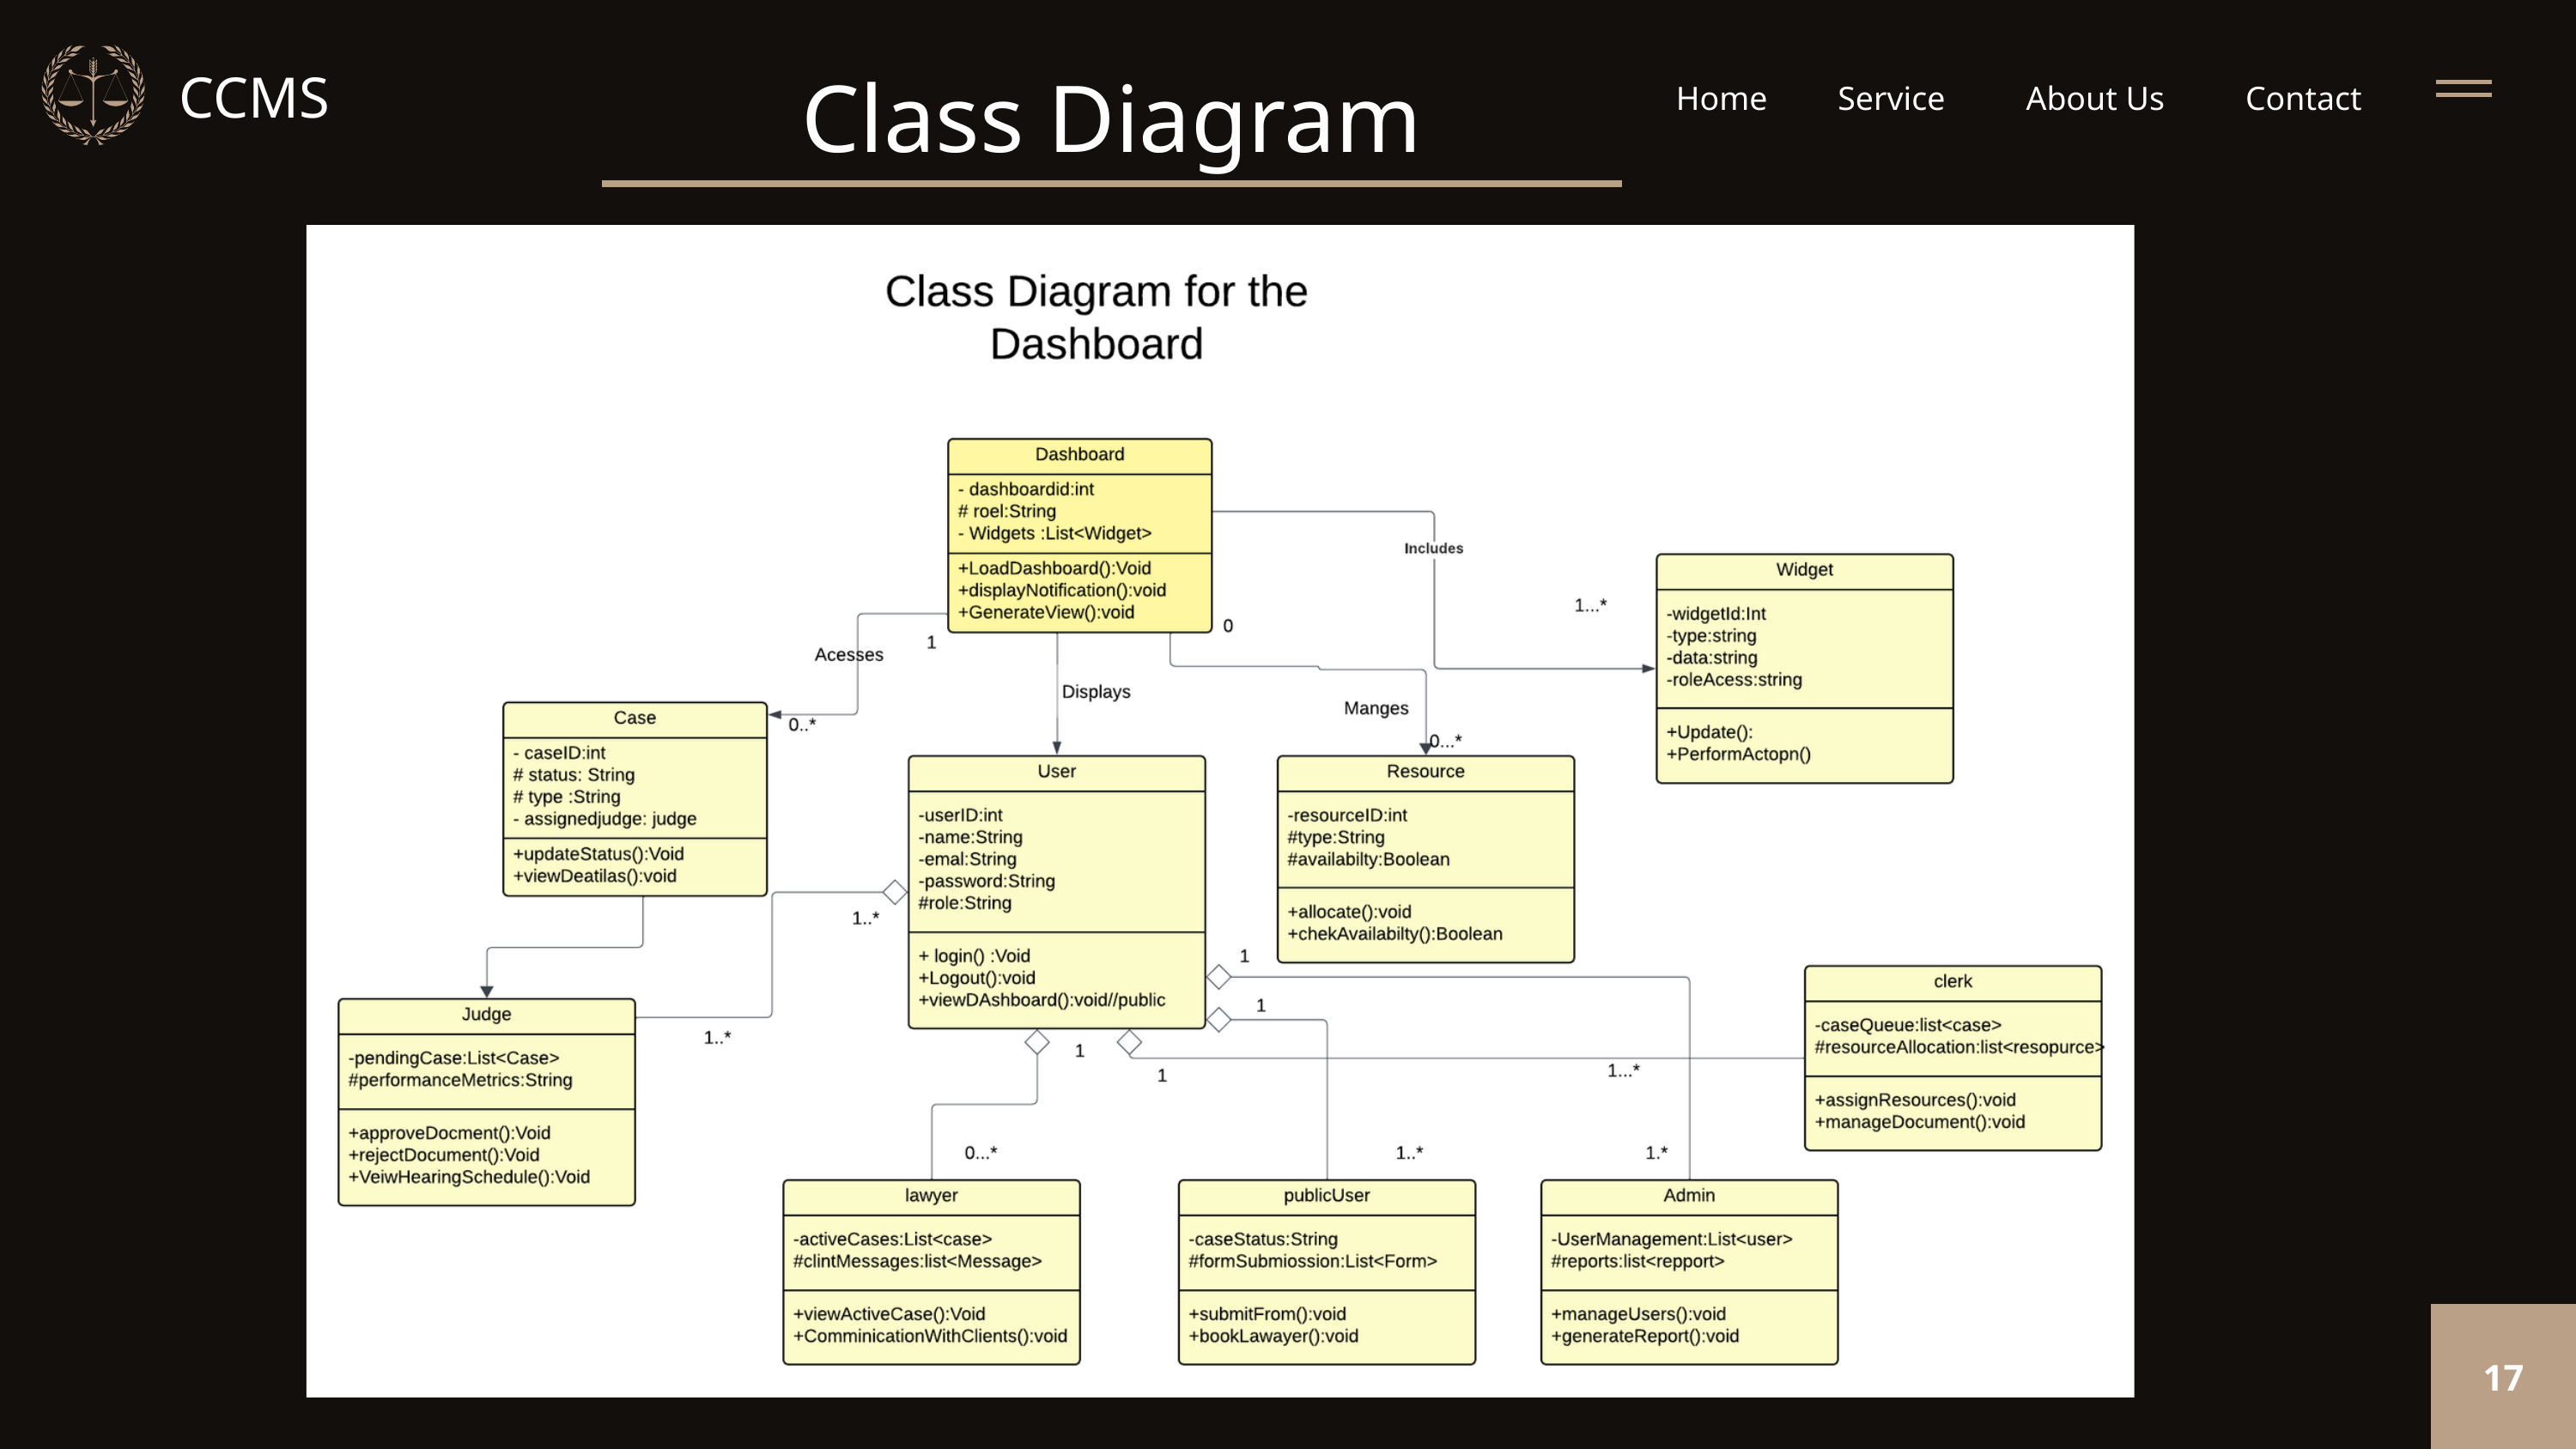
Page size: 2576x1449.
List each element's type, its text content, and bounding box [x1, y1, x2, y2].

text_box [2435, 79, 2493, 84]
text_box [2435, 92, 2493, 97]
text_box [602, 180, 1622, 188]
text_box [41, 45, 145, 145]
text_box Contact [2245, 71, 2384, 117]
text_box Service [1838, 71, 1978, 117]
text_box [306, 225, 2135, 1397]
text_box CCMS [179, 51, 434, 130]
text_box About Us [2026, 71, 2176, 117]
text_box Class Diagram [498, 0, 1726, 172]
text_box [2430, 1303, 2576, 1449]
text_box Home [1675, 71, 1790, 117]
